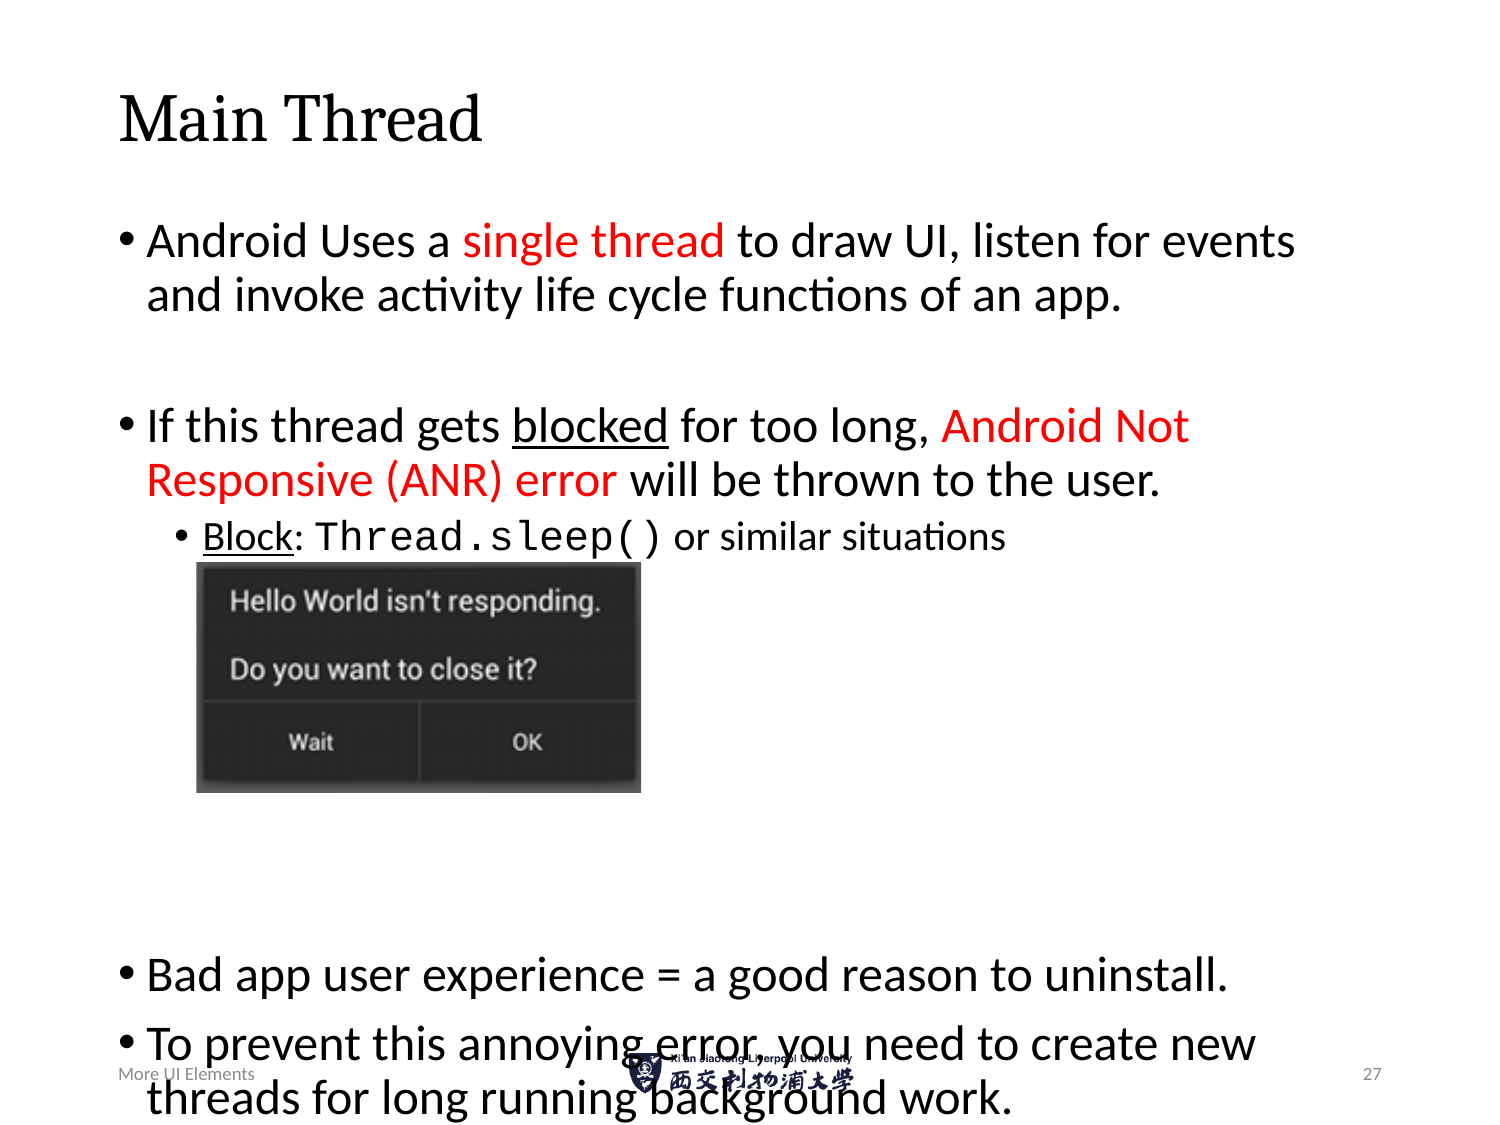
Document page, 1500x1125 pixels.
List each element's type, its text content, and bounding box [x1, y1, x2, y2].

picture [196, 562, 642, 793]
slide_number More UI Elements [103, 1042, 441, 1103]
slide_number 27 [1059, 1042, 1397, 1103]
list Android Uses a single thread to draw UI, listen for events and invoke activity life cycle functions of an app. If this thread gets blocked for too long, Android Not Responsive (ANR) error will be thrown to the user. Block: Thread.sleep() or similar situations Bad app user experience = a good reason to uninstall. To prevent this annoying error, you need to create new threads for long running background work. [103, 206, 1397, 1014]
picture [625, 1049, 857, 1096]
title Main Thread [103, 59, 1397, 178]
